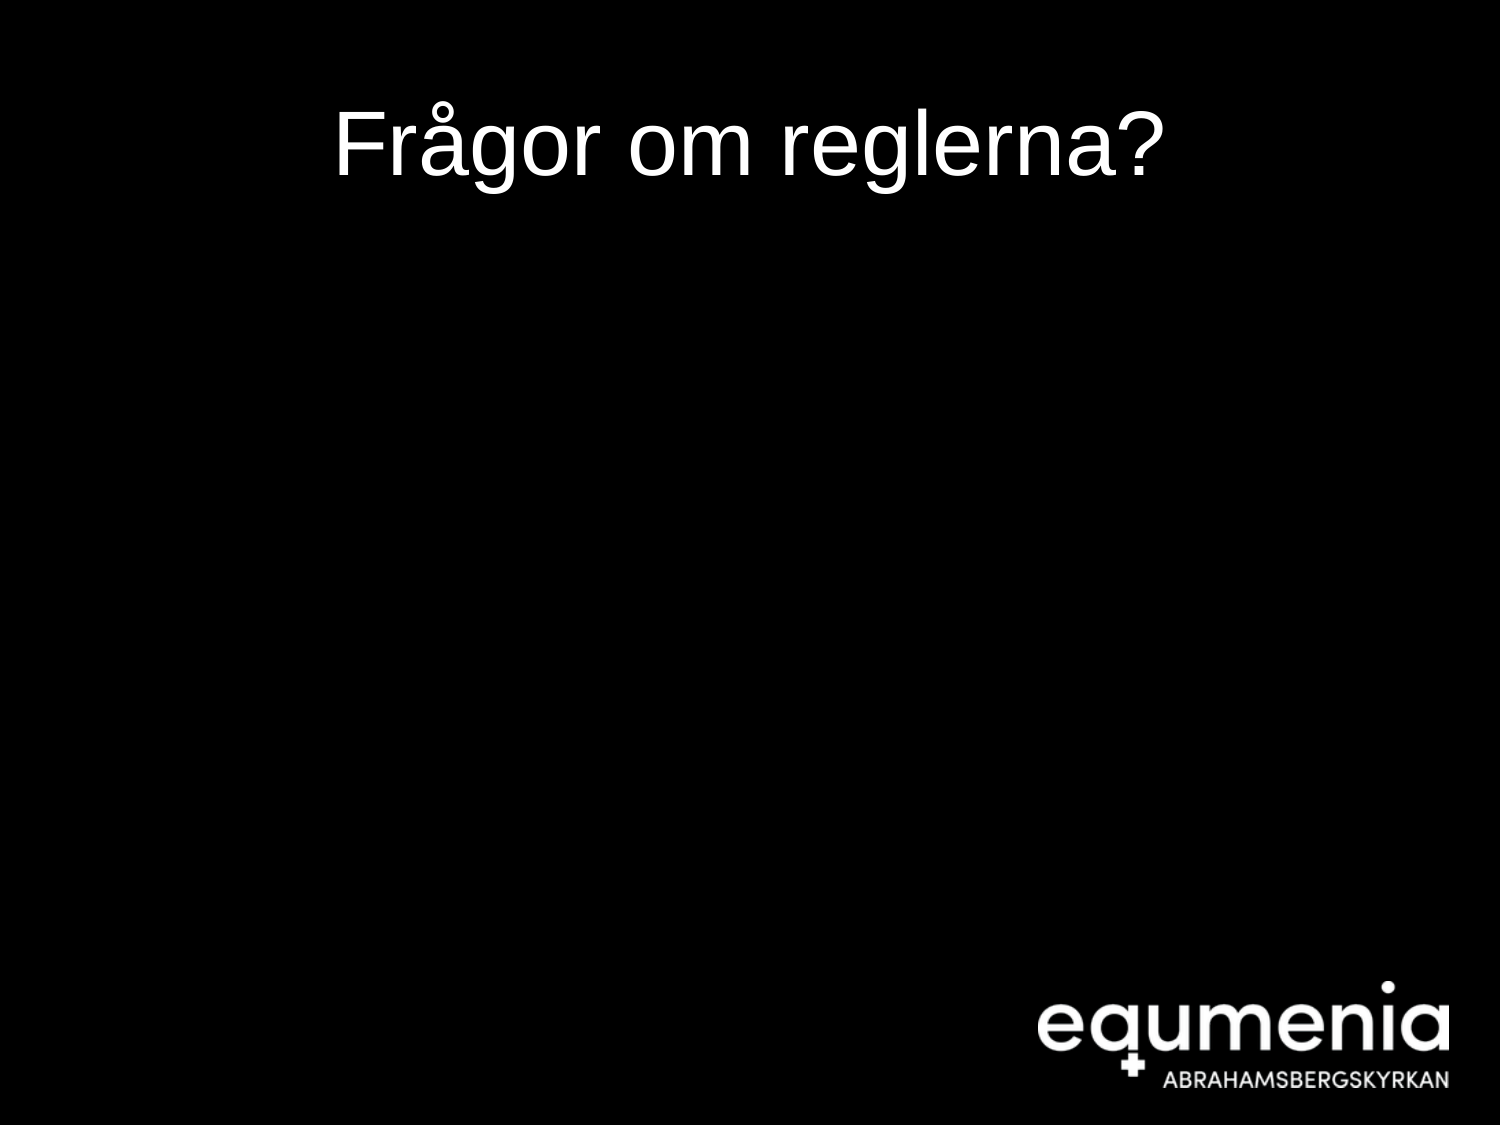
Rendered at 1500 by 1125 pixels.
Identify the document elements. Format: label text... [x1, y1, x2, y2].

picture [1038, 980, 1449, 1088]
title Frågor om reglerna? [75, 45, 1425, 233]
